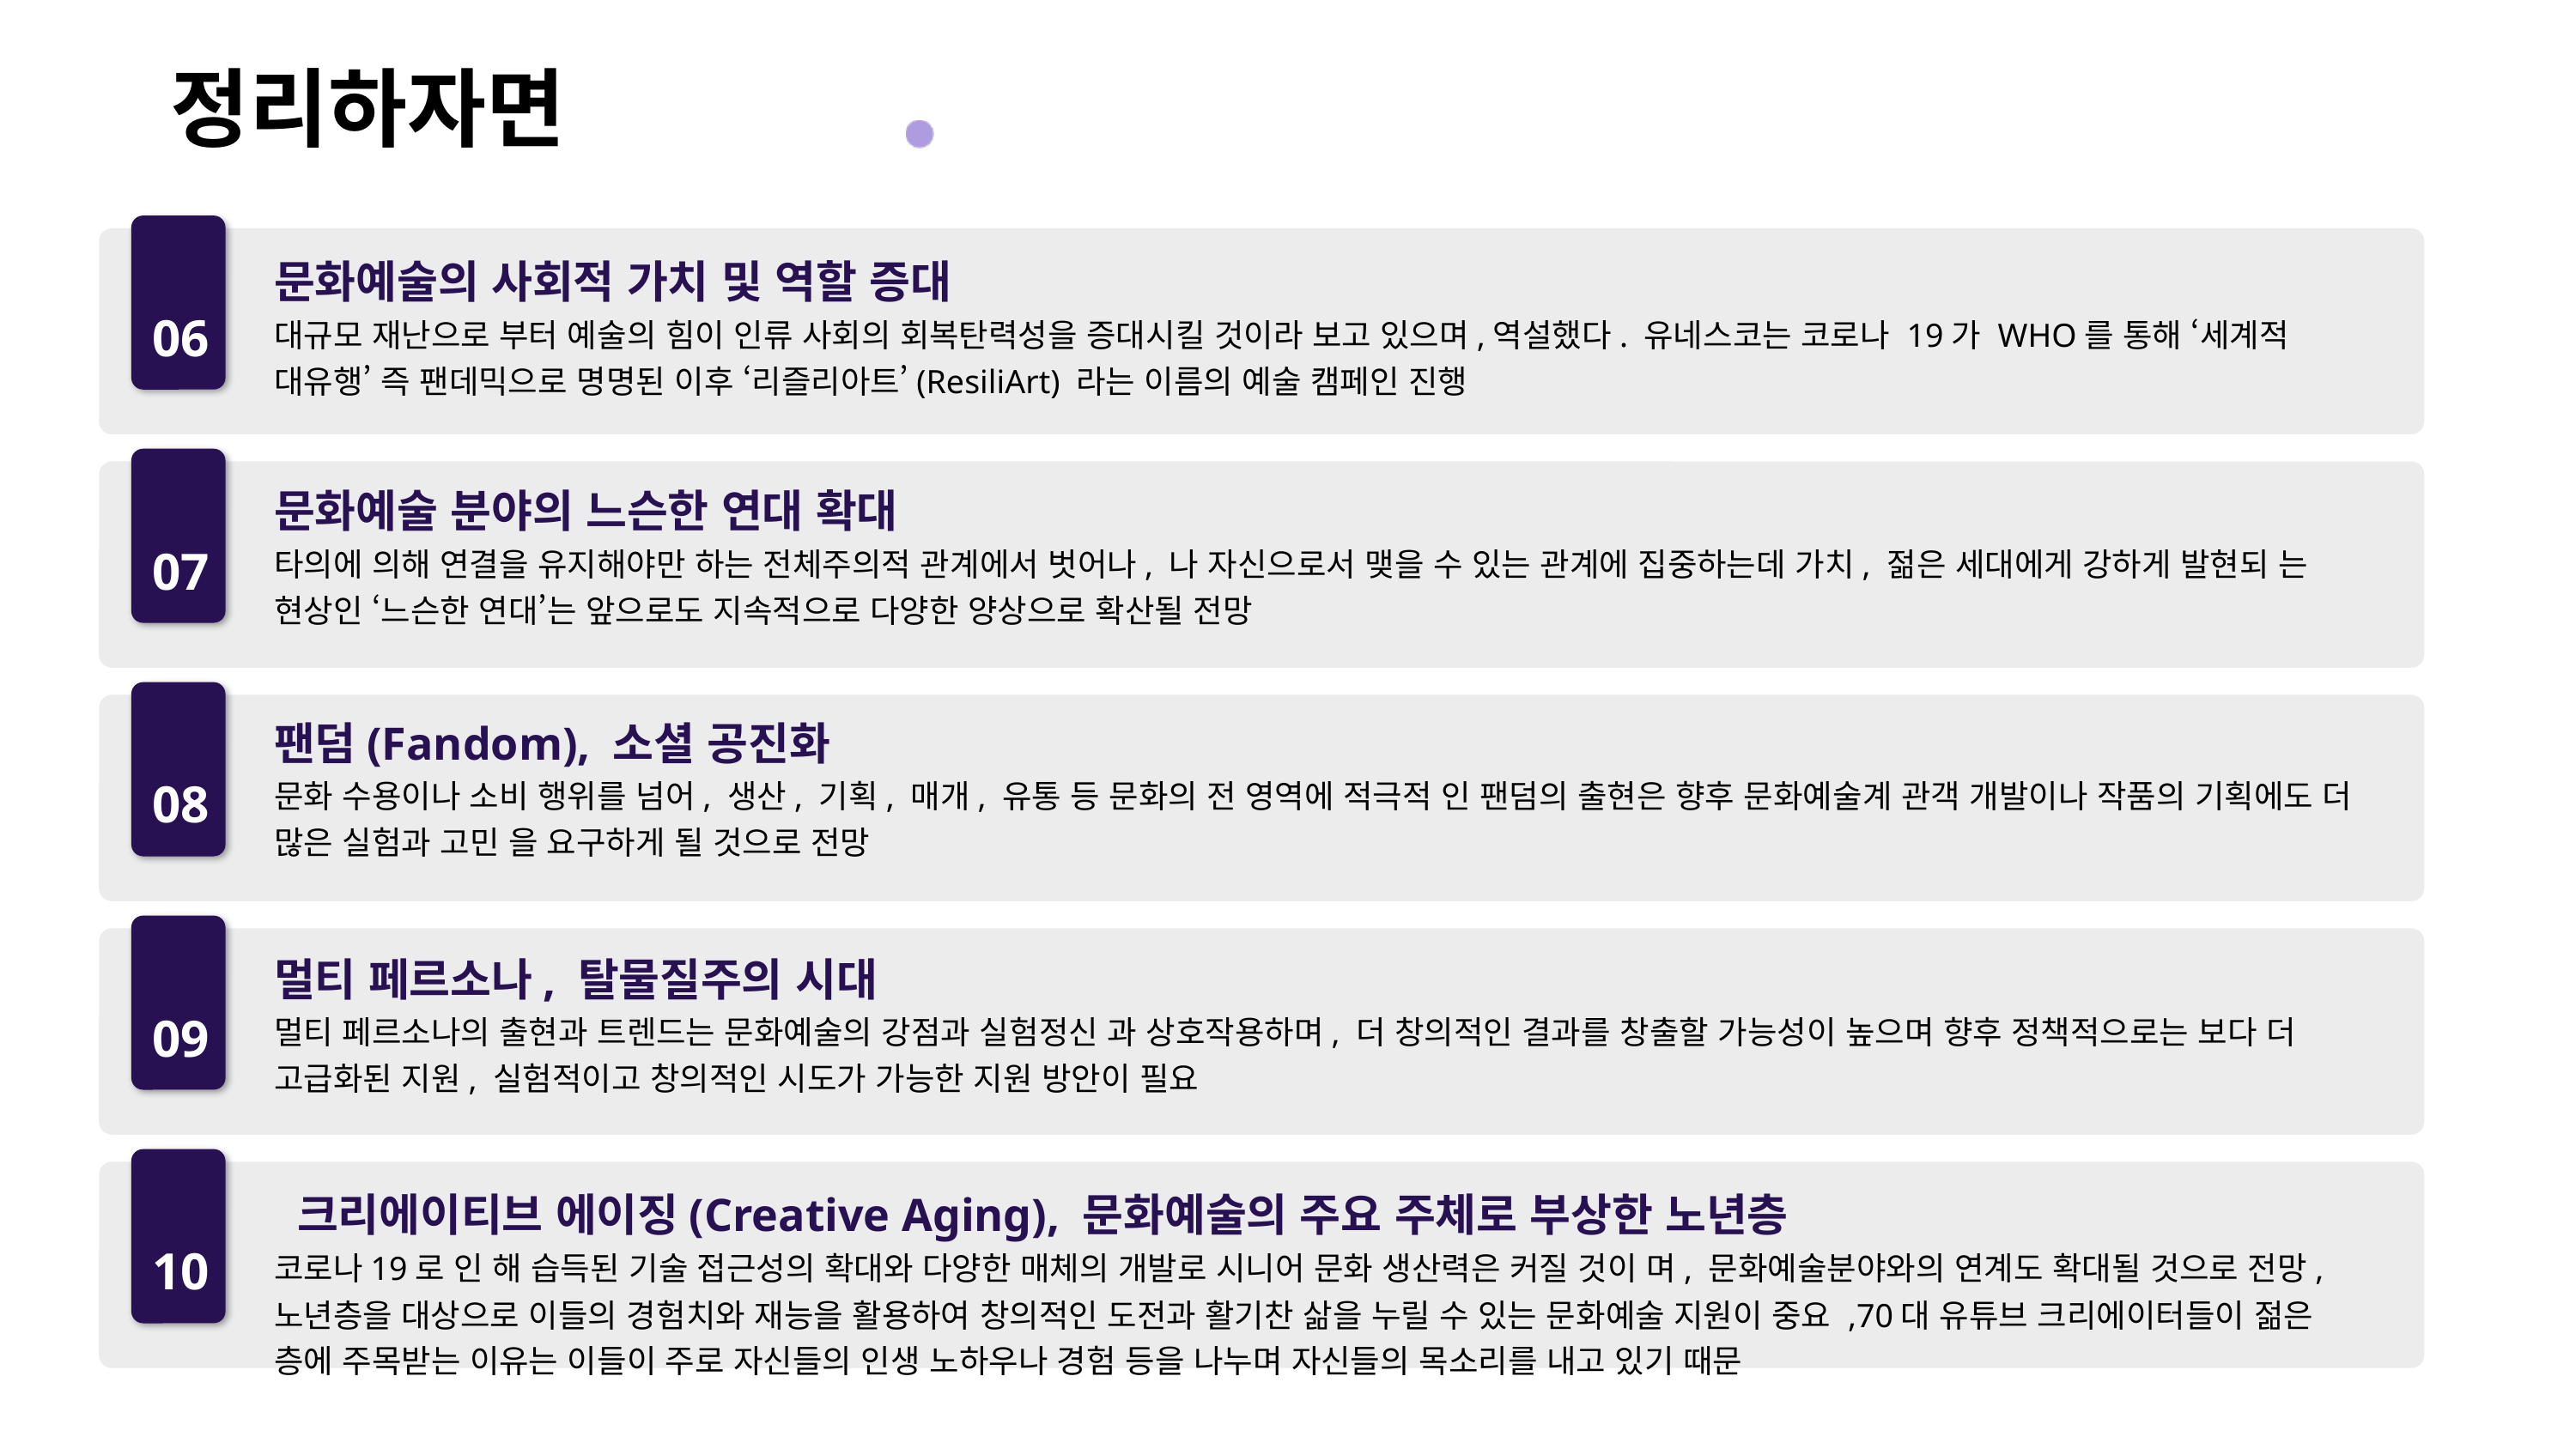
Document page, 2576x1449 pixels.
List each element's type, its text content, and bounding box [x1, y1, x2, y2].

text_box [99, 448, 2425, 669]
text_box 정리하자면 [157, 48, 1266, 164]
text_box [99, 215, 2425, 435]
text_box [99, 1149, 2425, 1385]
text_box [99, 682, 2425, 901]
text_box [906, 120, 934, 149]
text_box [99, 915, 2425, 1135]
